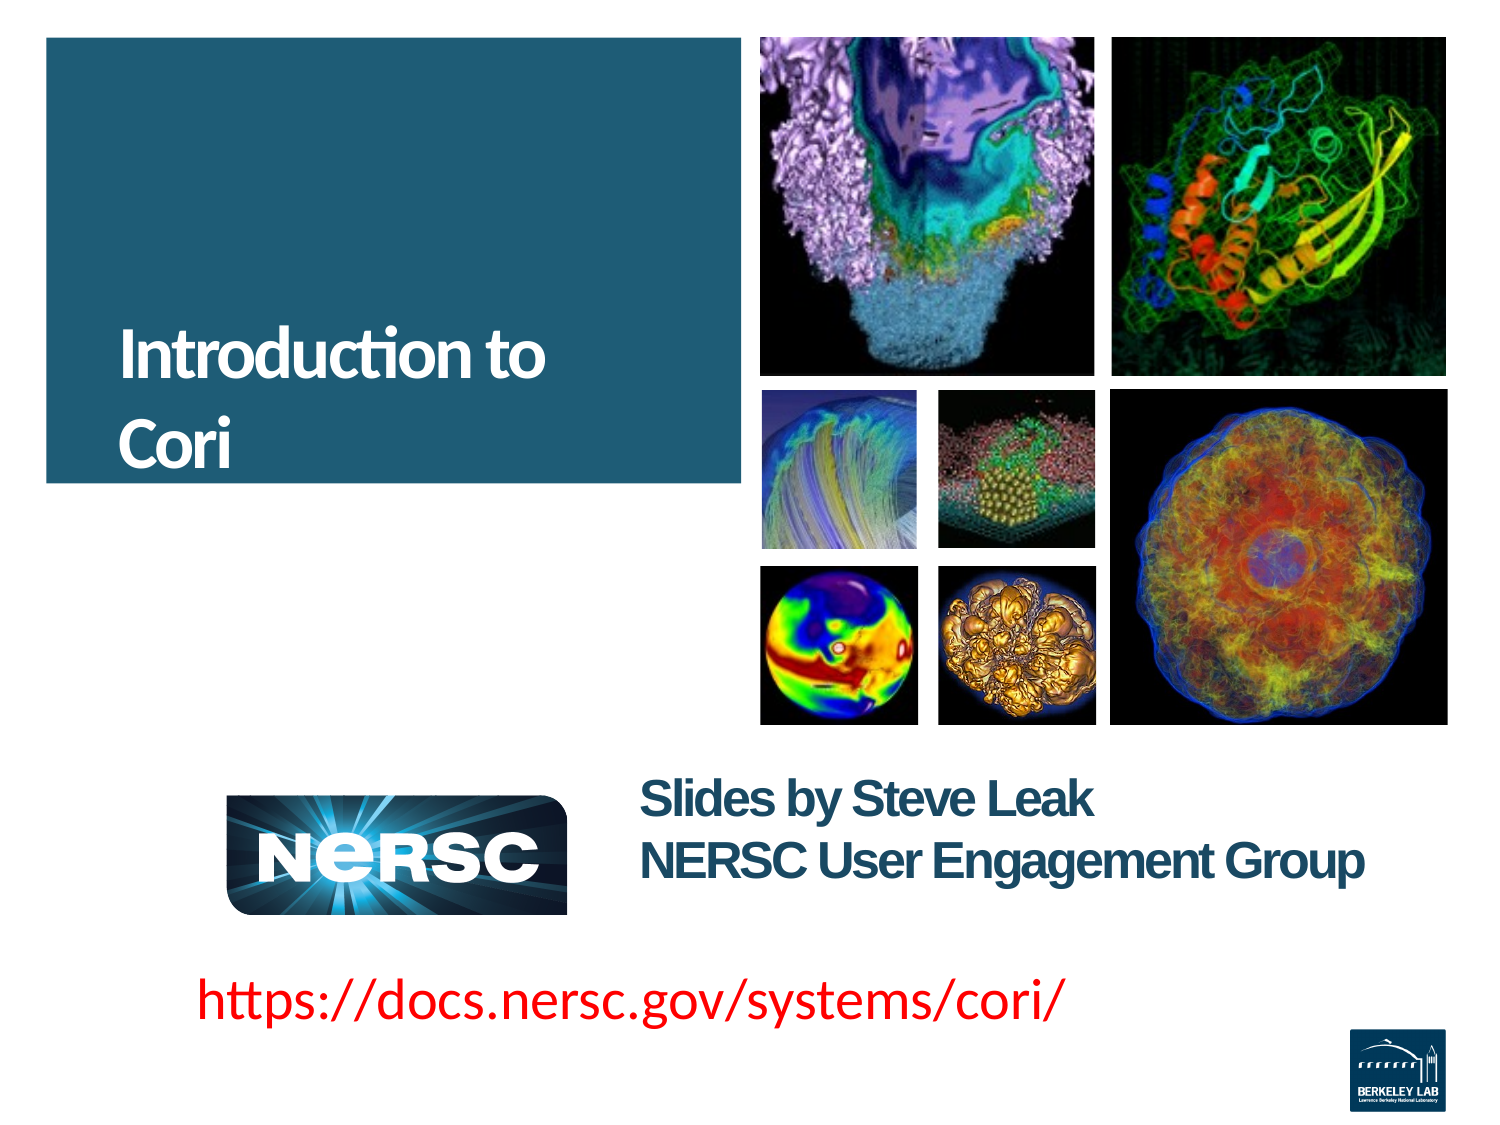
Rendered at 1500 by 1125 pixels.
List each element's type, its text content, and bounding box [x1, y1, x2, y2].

text_box [1111, 37, 1446, 376]
text_box [226, 795, 568, 915]
title Introduction to Cori [46, 37, 742, 484]
text_box https://docs.nersc.gov/systems/cori/ [181, 953, 1082, 1039]
text_box Slides by Steve Leak NERSC User Engagement Group [637, 762, 1426, 890]
text_box [760, 37, 1095, 376]
text_box [760, 566, 919, 725]
text_box [761, 390, 917, 549]
text_box [938, 390, 1096, 548]
text_box [938, 566, 1097, 725]
text_box [1350, 1029, 1446, 1112]
text_box [1110, 389, 1448, 725]
